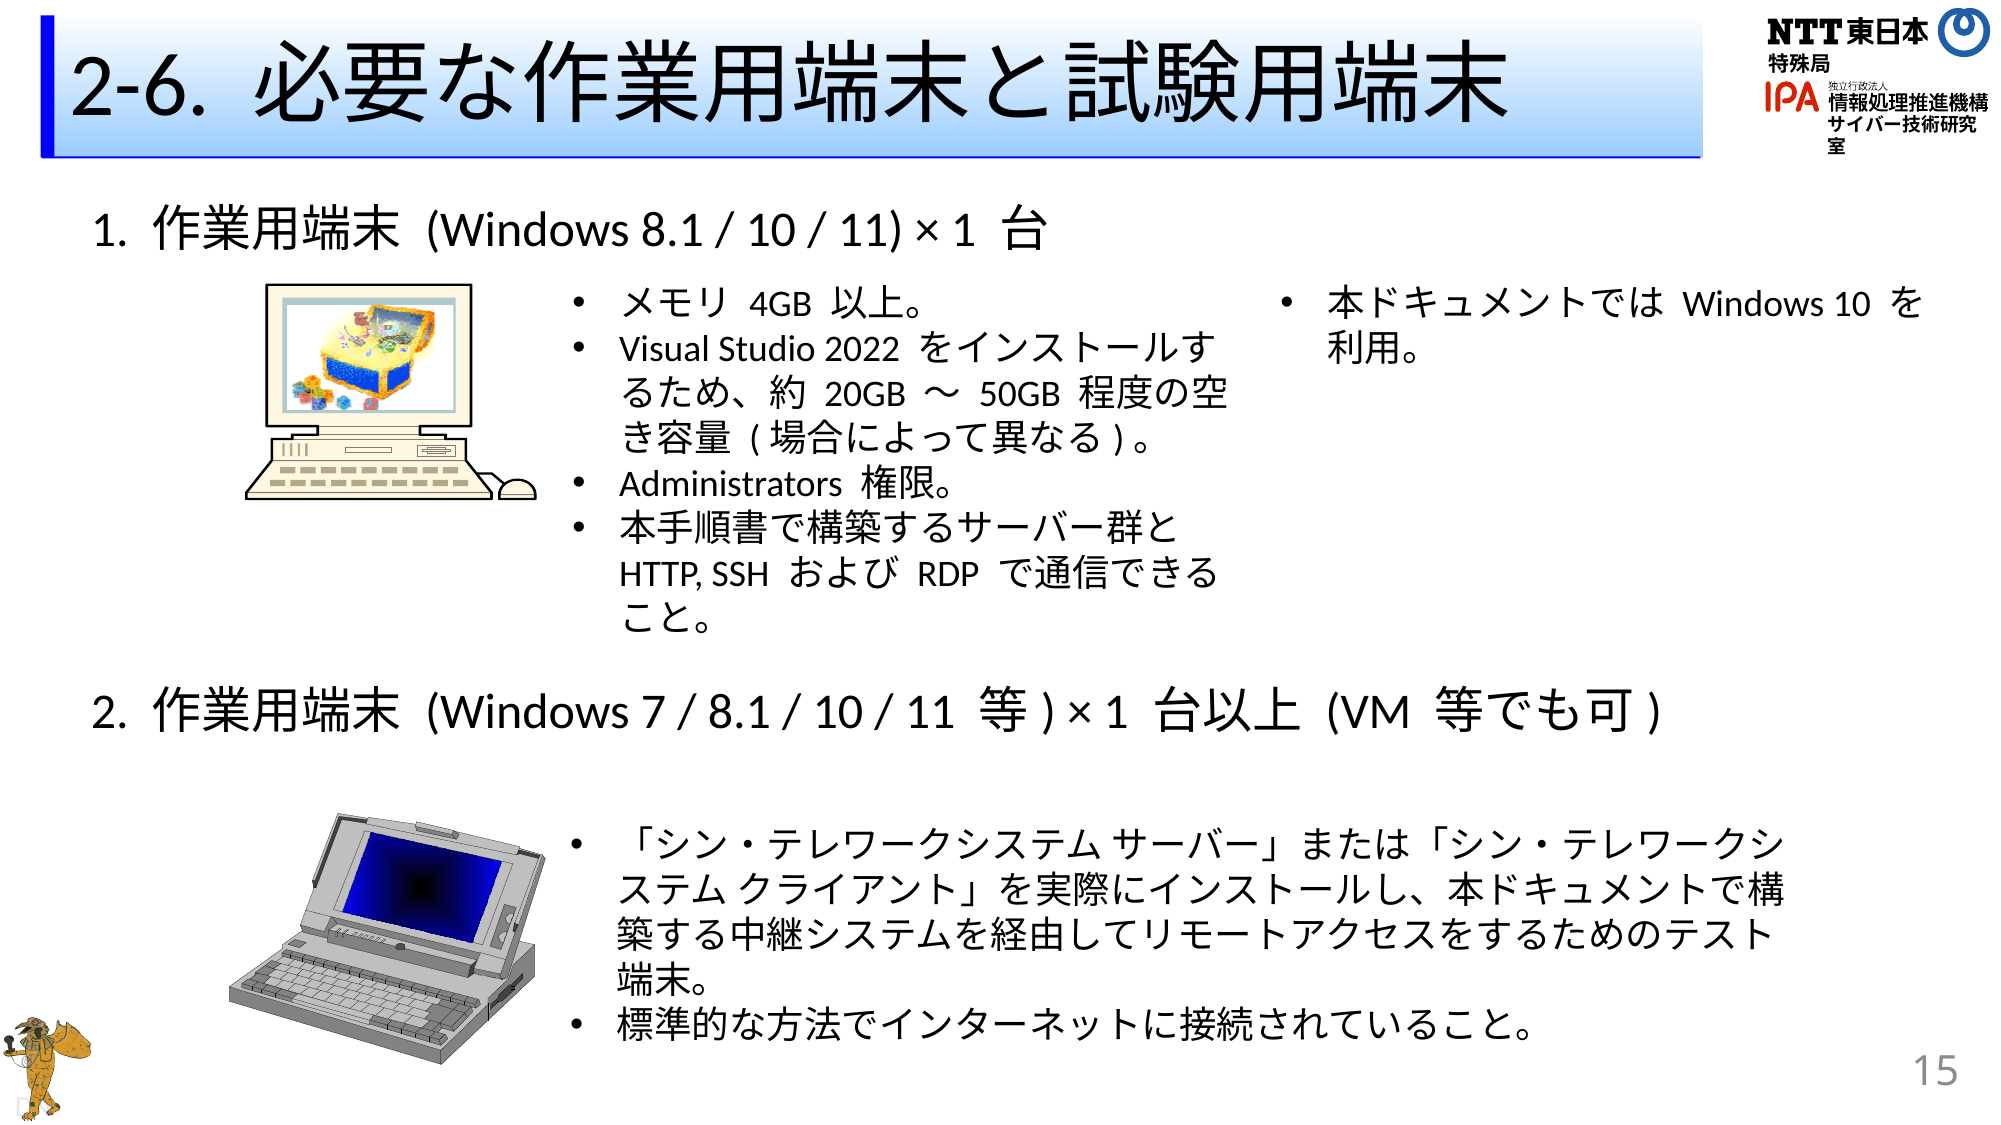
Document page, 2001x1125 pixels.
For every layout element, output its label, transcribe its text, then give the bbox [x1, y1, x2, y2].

text_box 「シン・テレワークシステム サーバー」または「シン・テレワークシステム クライアント」を実際にインストールし、本ドキュメントで構築する中継システムを経由してリモートアクセスをするためのテスト端末。 標準的な方法でインターネットに接続されていること。 [555, 813, 1810, 1053]
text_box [244, 283, 537, 501]
text_box メモリ 4GB 以上。 Visual Studio 2022 をインストールするため、約 20GB ～ 50GB 程度の空き容量 (場合によって異なる)。 Administrators 権限。 本手順書で構築するサーバー群と HTTP, SSH および RDP で通信できること。 [557, 272, 1253, 647]
picture [284, 303, 454, 410]
text_box 1. 作業用端末 (Windows 8.1 / 10 / 11) × 1 台 [76, 188, 1150, 264]
picture [229, 813, 546, 1065]
text_box 本ドキュメントでは Windows 10 を利用。 [1265, 271, 1975, 376]
title 2-6. 必要な作業用端末と試験用端末 [54, 30, 1703, 143]
text_box 2. 作業用端末 (Windows 7 / 8.1 / 10 / 11 等) × 1 台以上 (VM 等でも可) [76, 671, 1895, 747]
slide_number 15 [1412, 1042, 1975, 1103]
